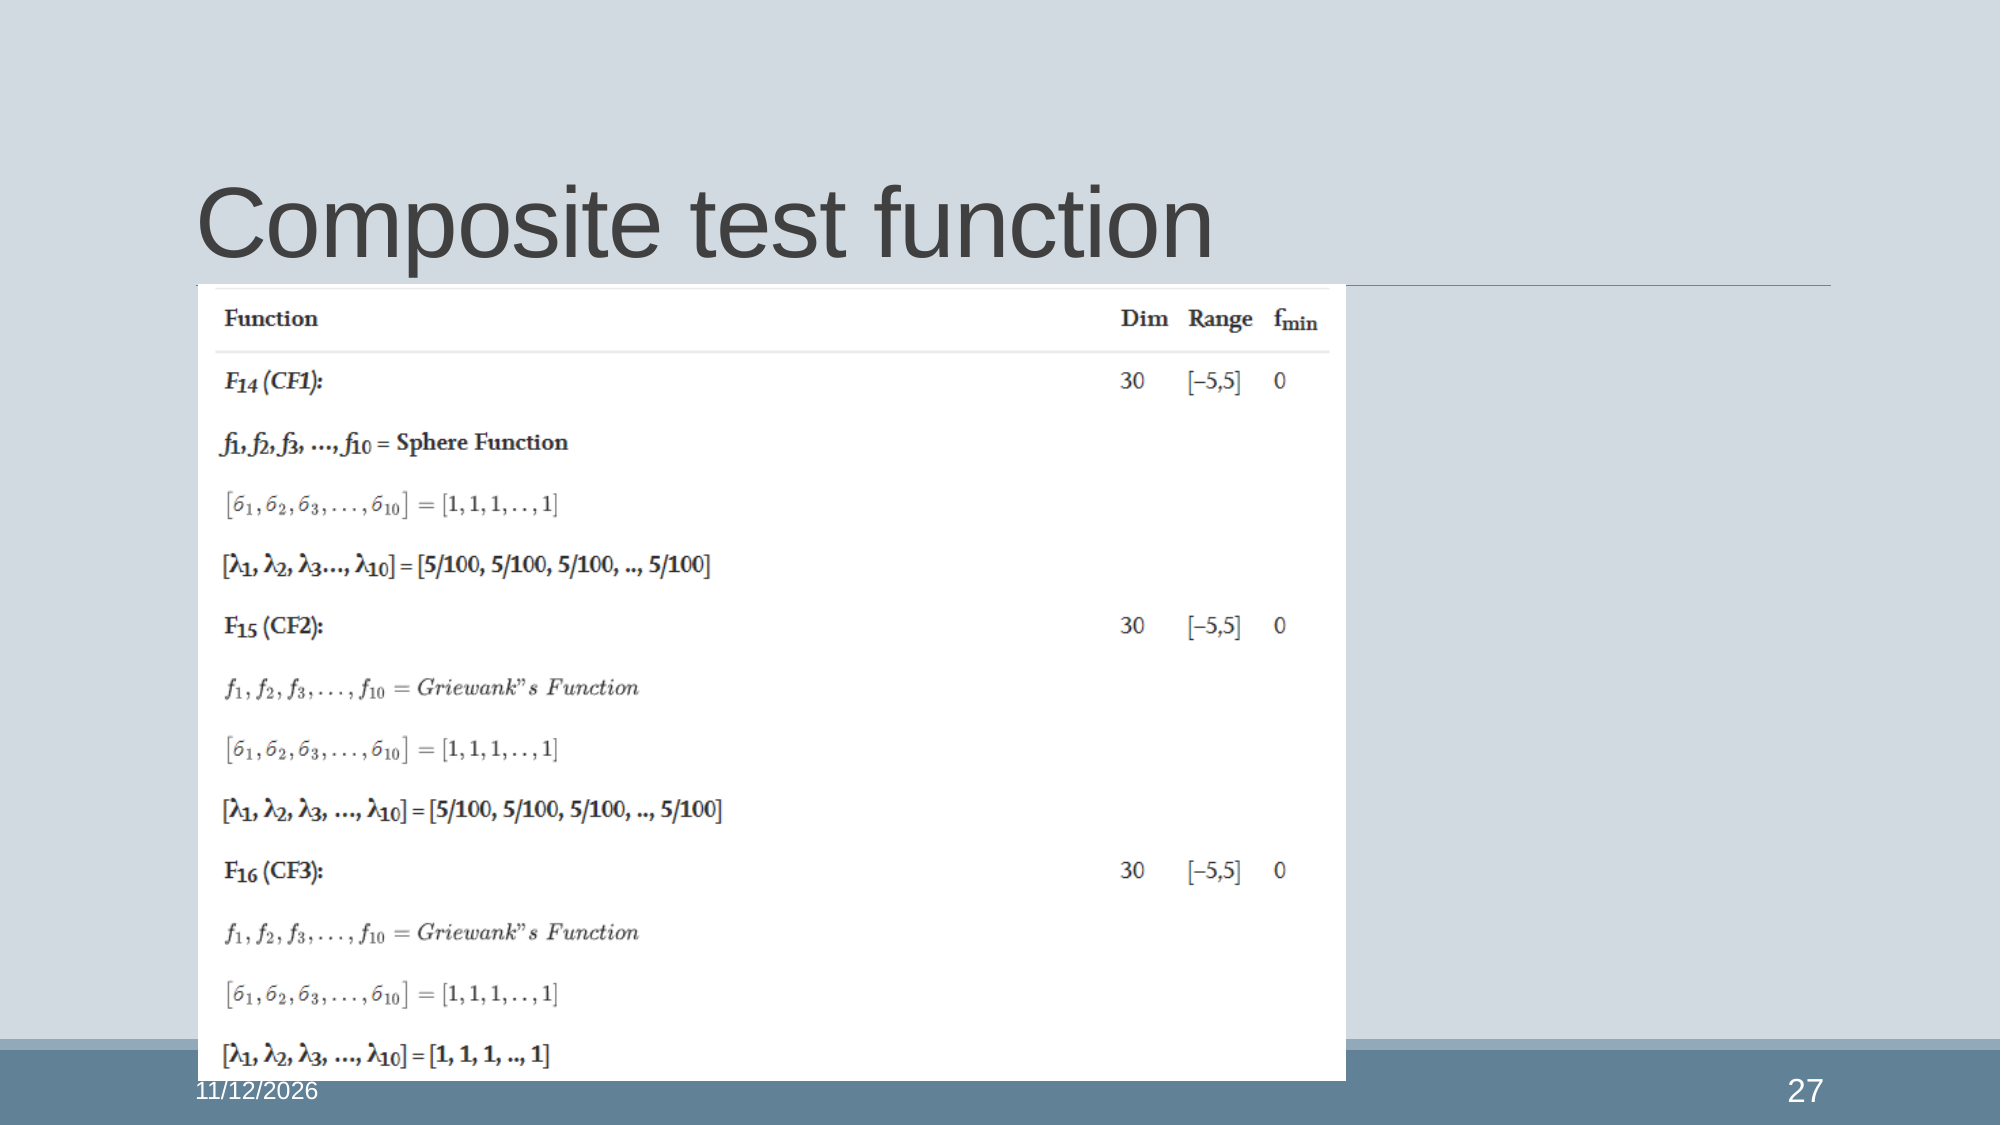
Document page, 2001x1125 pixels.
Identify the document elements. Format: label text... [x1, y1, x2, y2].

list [197, 284, 1346, 1081]
title Composite test function [180, 47, 1830, 285]
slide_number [180, 1059, 586, 1120]
slide_number 27 [1624, 1059, 1840, 1120]
